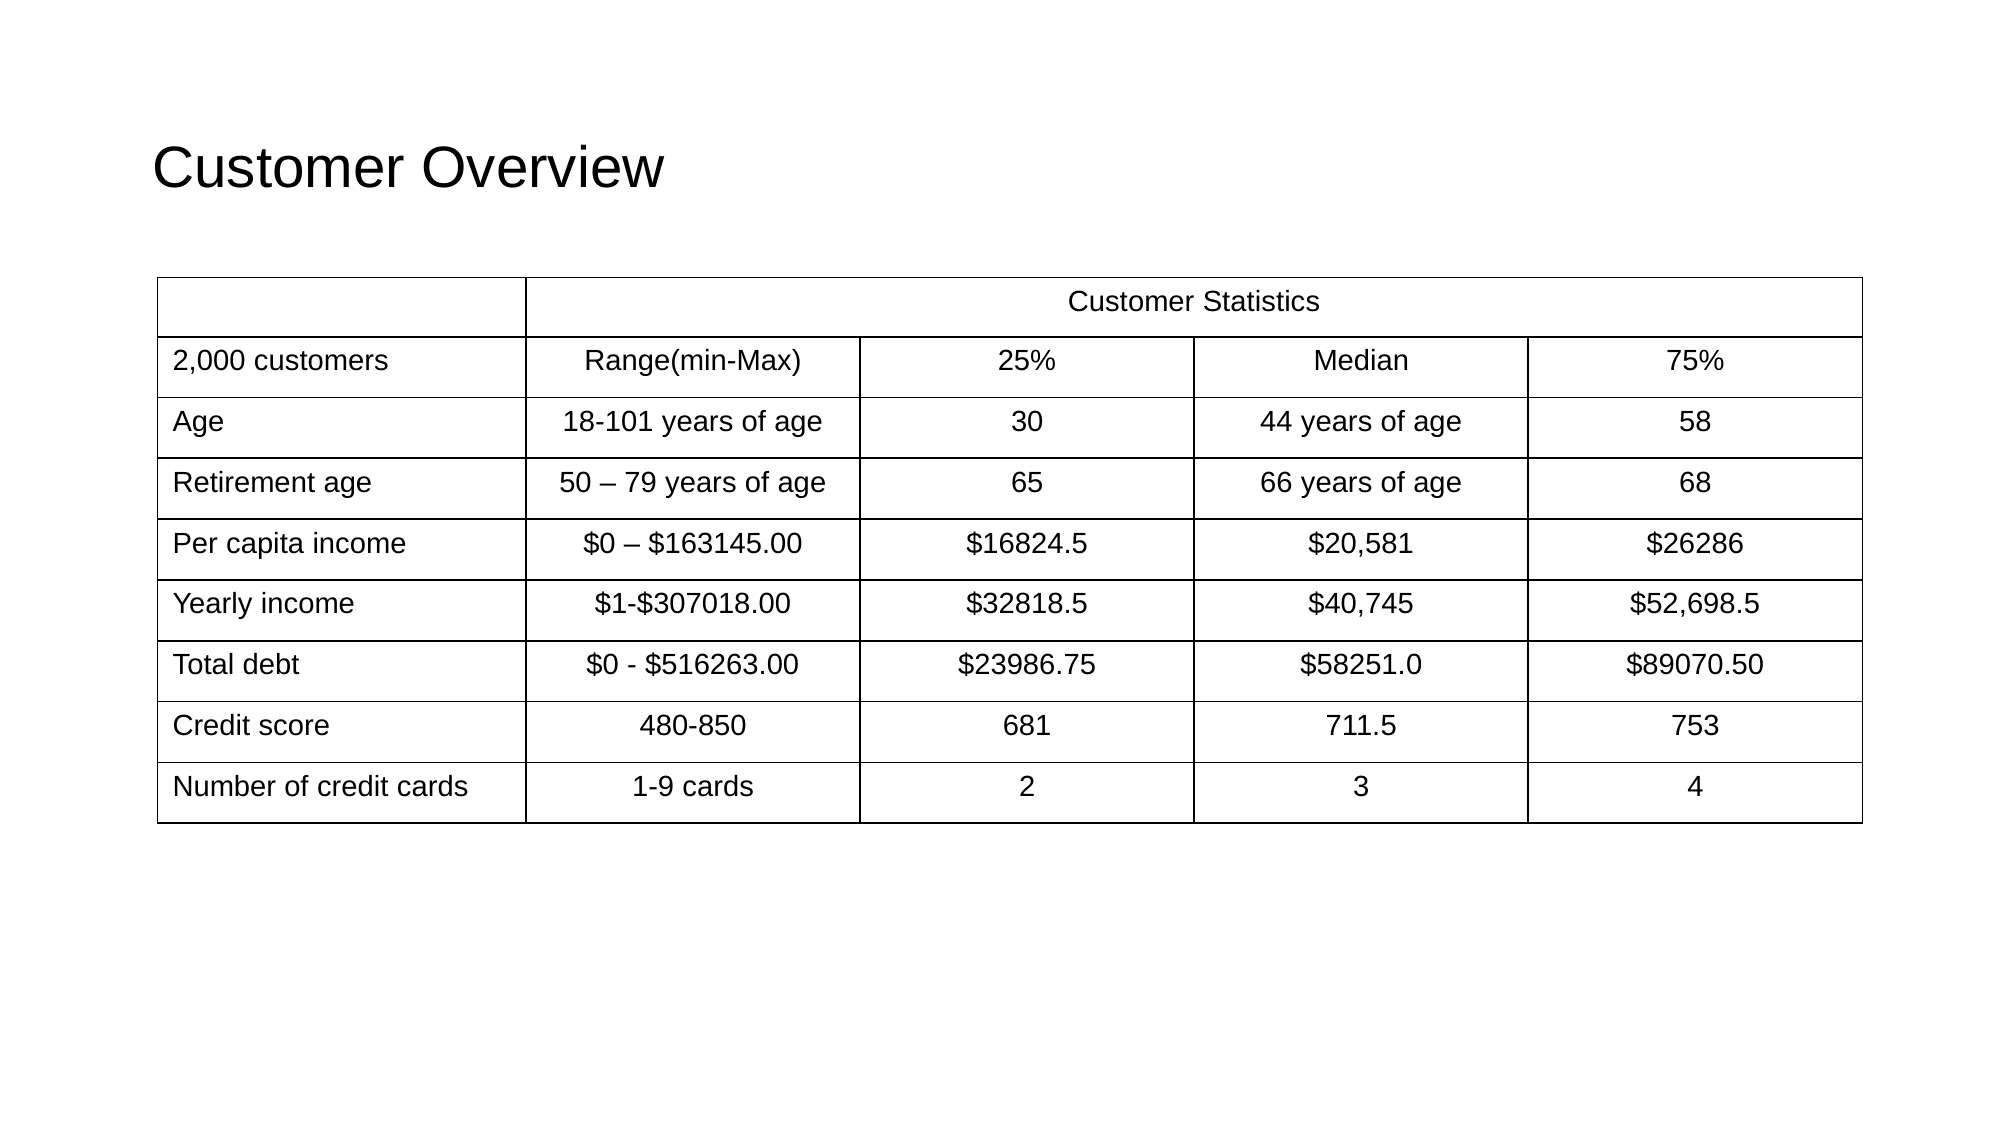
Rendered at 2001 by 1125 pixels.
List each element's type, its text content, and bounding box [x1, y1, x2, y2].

table_cell 50 – 79 years of age [527, 459, 859, 518]
table_cell Per capita income [158, 520, 525, 579]
table_cell 30 [861, 398, 1193, 457]
table_cell $32818.5 [861, 581, 1193, 640]
table_cell 44 years of age [1195, 398, 1527, 457]
table_cell Retirement age [158, 459, 525, 518]
table_cell 753 [1529, 702, 1862, 762]
table_cell 58 [1529, 398, 1862, 457]
table_cell $58251.0 [1195, 642, 1527, 701]
table_cell 1-9 cards [527, 763, 859, 822]
table_cell 66 years of age [1195, 459, 1527, 518]
table_cell $40,745 [1195, 581, 1527, 640]
table_cell Credit score [158, 702, 525, 762]
table_cell 711.5 [1195, 702, 1527, 762]
table_cell $1-$307018.00 [527, 581, 859, 640]
table_header Customer Statistics [527, 278, 1862, 336]
table_cell $0 - $516263.00 [527, 642, 859, 701]
table_cell Number of credit cards [158, 763, 525, 822]
table_cell $89070.50 [1529, 642, 1862, 701]
table_cell $0 – $163145.00 [527, 520, 859, 579]
table_cell Yearly income [158, 581, 525, 640]
table_cell 18-101 years of age [527, 398, 859, 457]
table_cell Range(min-Max) [527, 338, 859, 397]
table_cell 68 [1529, 459, 1862, 518]
table_header [158, 278, 525, 336]
table_cell $23986.75 [861, 642, 1193, 701]
table_cell 3 [1195, 763, 1527, 822]
table_cell 480-850 [527, 702, 859, 762]
table_cell 65 [861, 459, 1193, 518]
table_cell Total debt [158, 642, 525, 701]
table_cell $20,581 [1195, 520, 1527, 579]
table_cell Age [158, 398, 525, 457]
table_cell 2,000 customers [158, 338, 525, 397]
table_cell 2 [861, 763, 1193, 822]
table_cell $16824.5 [861, 520, 1193, 579]
table_cell $52,698.5 [1529, 581, 1862, 640]
table_cell Median [1195, 338, 1527, 397]
table_cell 25% [861, 338, 1193, 397]
table_cell 681 [861, 702, 1193, 762]
table_cell $26286 [1529, 520, 1862, 579]
title Customer Overview [137, 59, 1863, 278]
table_cell 75% [1529, 338, 1862, 397]
table_cell 4 [1529, 763, 1862, 822]
